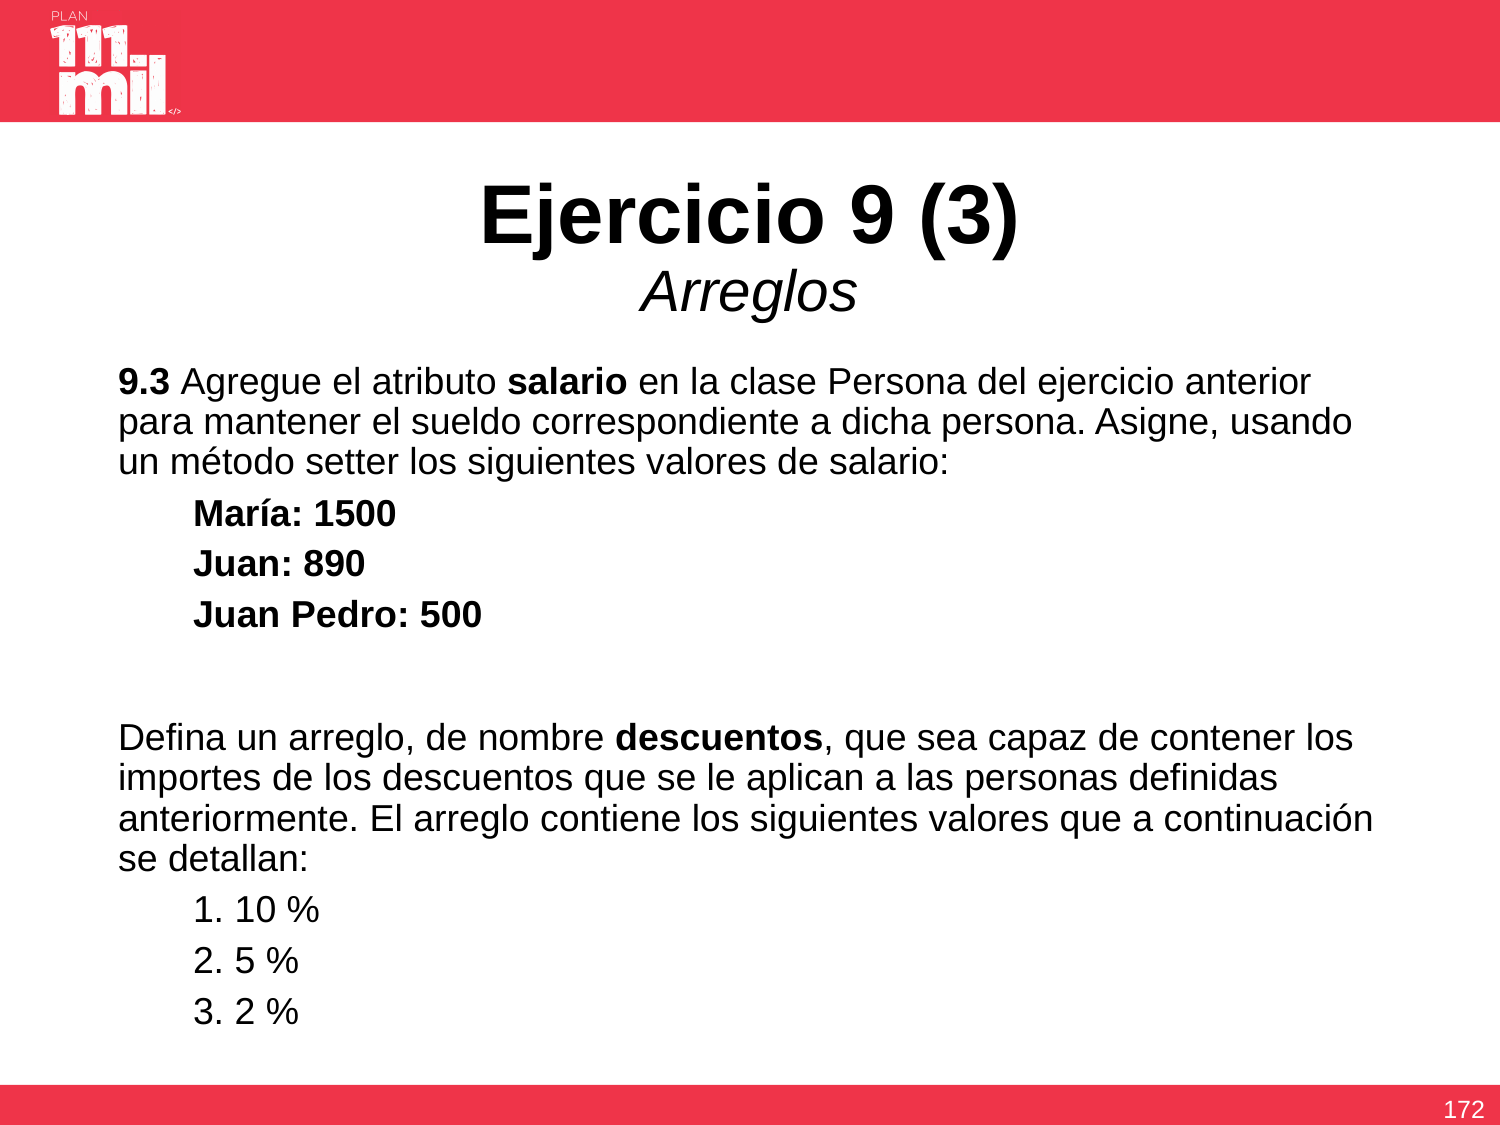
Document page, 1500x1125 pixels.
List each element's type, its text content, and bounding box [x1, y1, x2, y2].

title Ejercicio 9 (3) Arreglos [103, 147, 1397, 348]
list 9.3 Agregue el atributo salario en la clase Persona del ejercicio anterior para mantener el sueldo correspondiente a dicha persona. Asigne, usando un método setter los siguientes valores de salario: María: 1500 Juan: 890 Juan Pedro: 500 Defina un arreglo, de nombre descuentos, que sea capaz de contener los importes de los descuentos que se le aplican a las personas definidas anteriormente. El arreglo contiene los siguientes valores que a continuación se detallan: 1. 10 % 2. 5 % 3. 2 % [103, 354, 1397, 1069]
slide_number 171 [1162, 1078, 1500, 1125]
